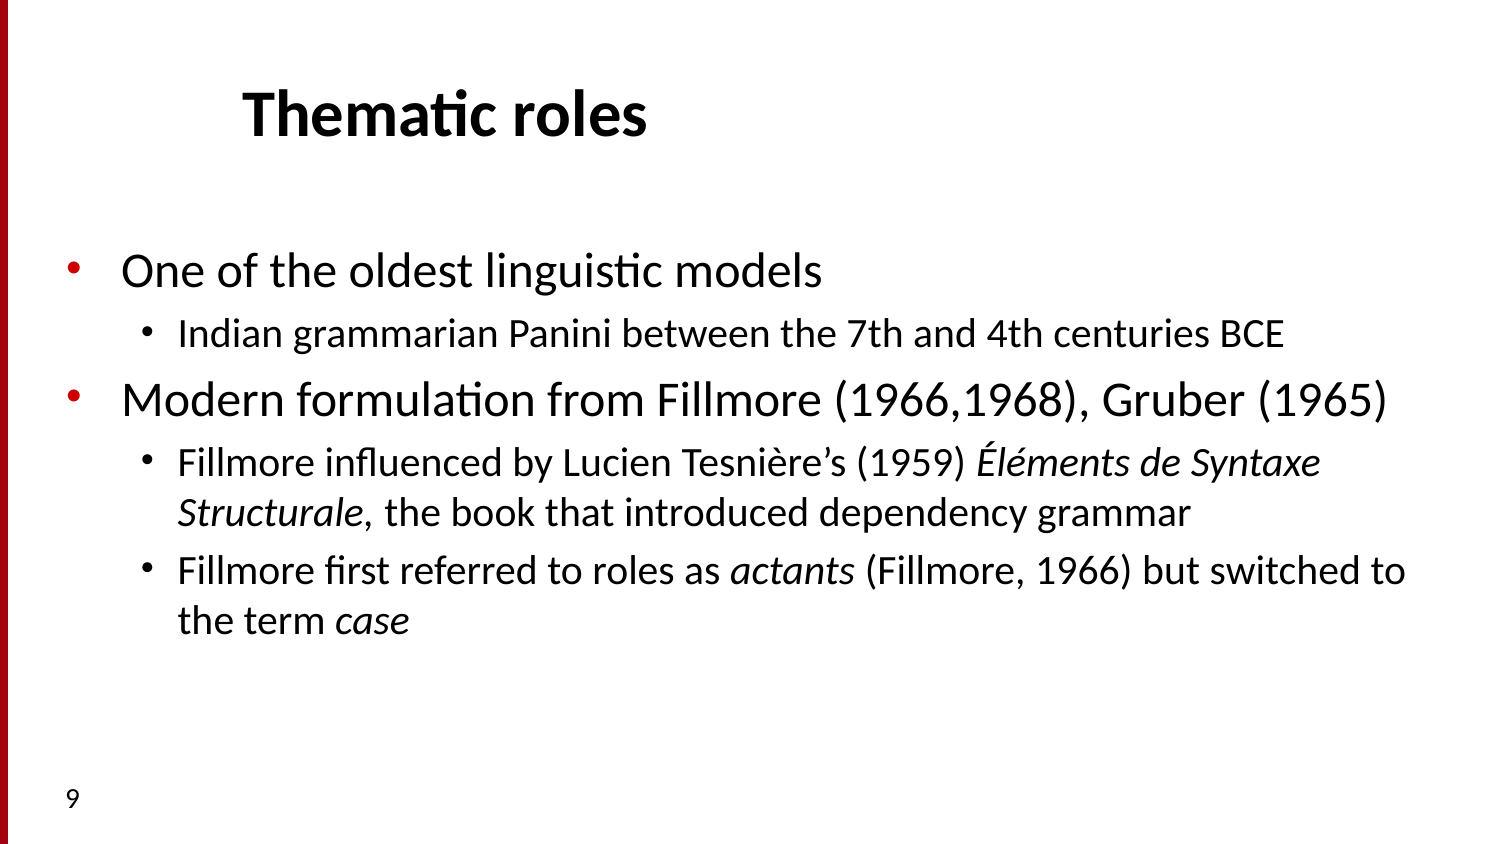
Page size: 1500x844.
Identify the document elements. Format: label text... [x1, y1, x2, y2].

slide_number 9 [49, 771, 158, 829]
list One of the oldest linguistic models Indian grammarian Panini between the 7th and 4th centuries BCE Modern formulation from Fillmore (1966,1968), Gruber (1965) Fillmore influenced by Lucien Tesnière’s (1959) Éléments de Syntaxe Structurale, the book that introduced dependency grammar Fillmore first referred to roles as actants (Fillmore, 1966) but switched to the term case [50, 230, 1450, 777]
title Thematic roles [227, 35, 1452, 158]
